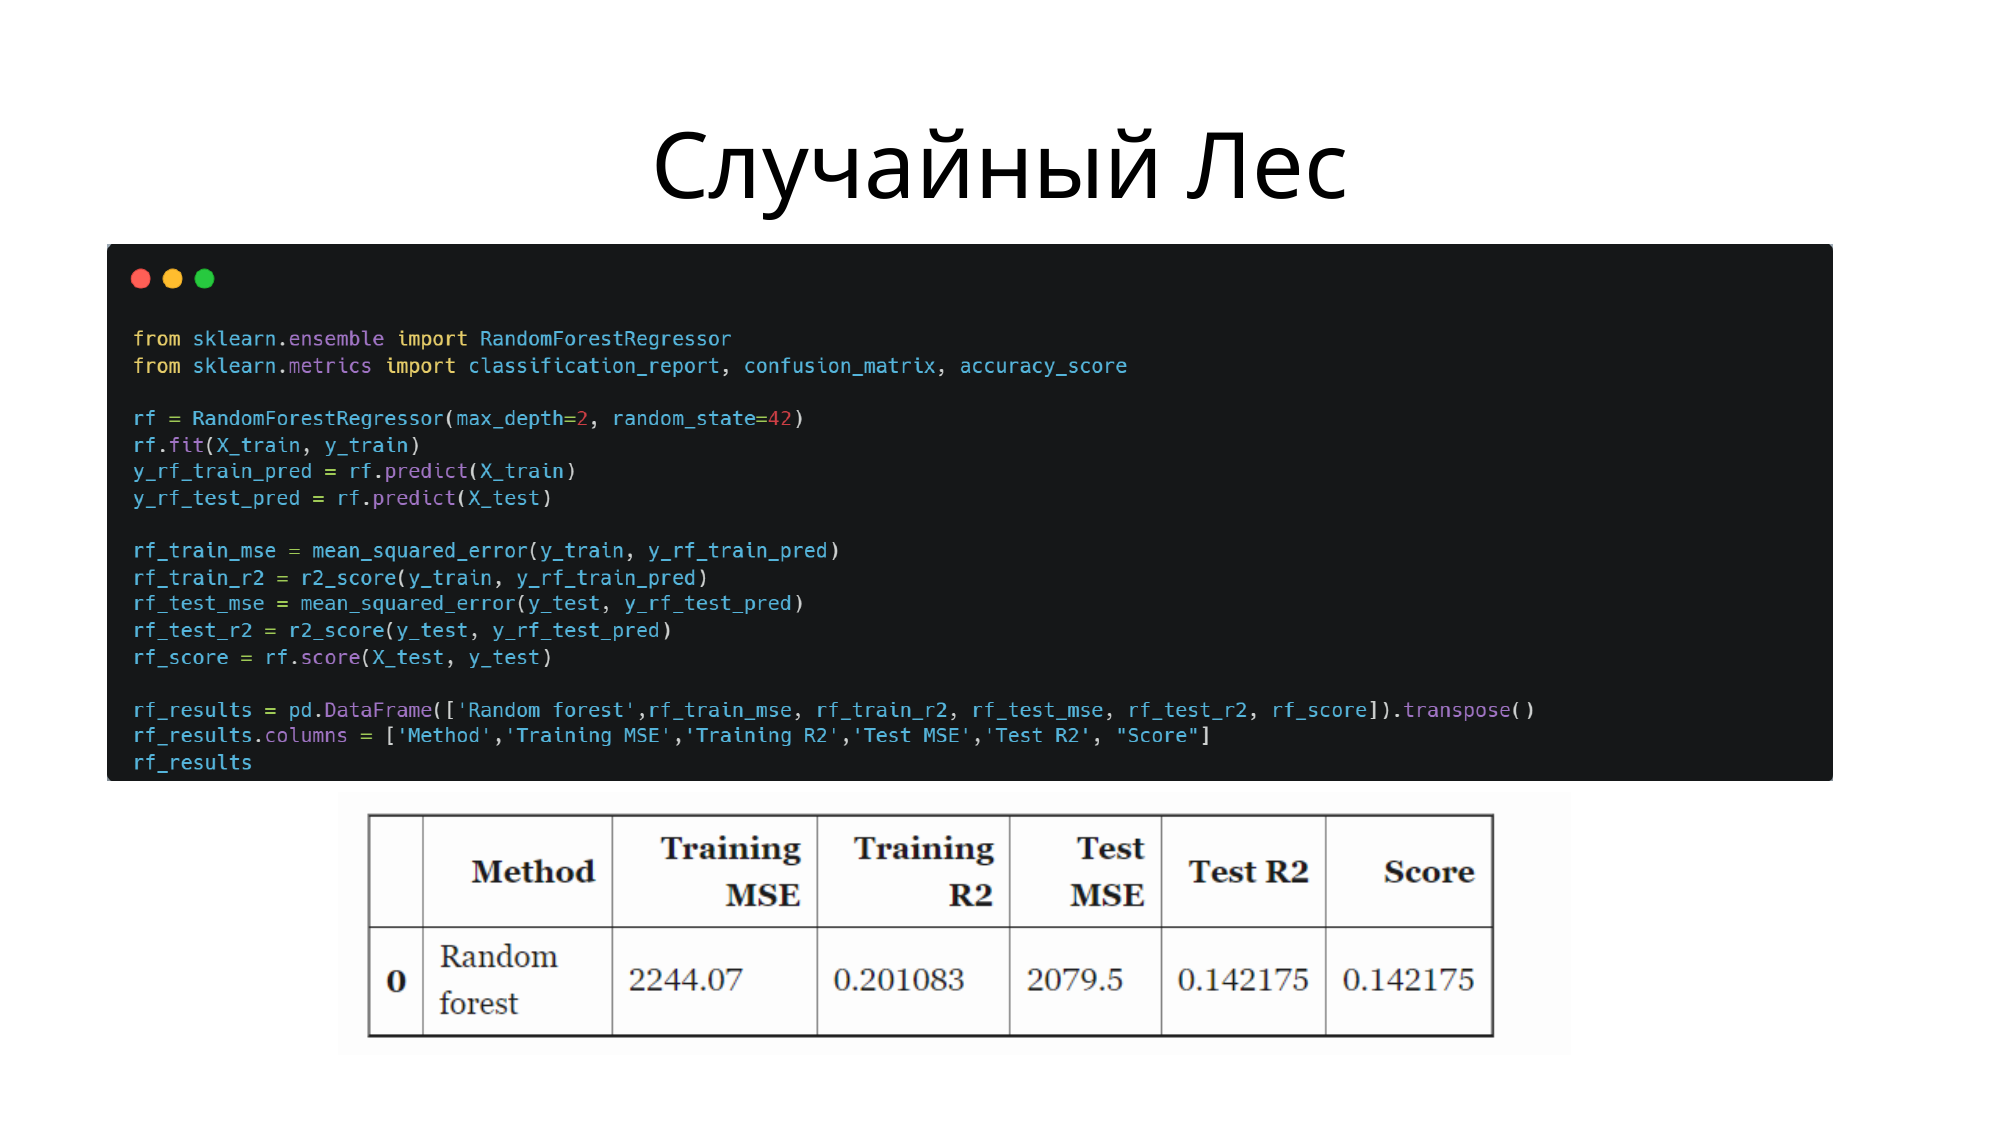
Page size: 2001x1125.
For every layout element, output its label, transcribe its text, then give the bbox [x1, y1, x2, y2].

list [107, 244, 1833, 781]
picture [338, 792, 1571, 1055]
title Случайный Лес [137, 59, 1863, 278]
